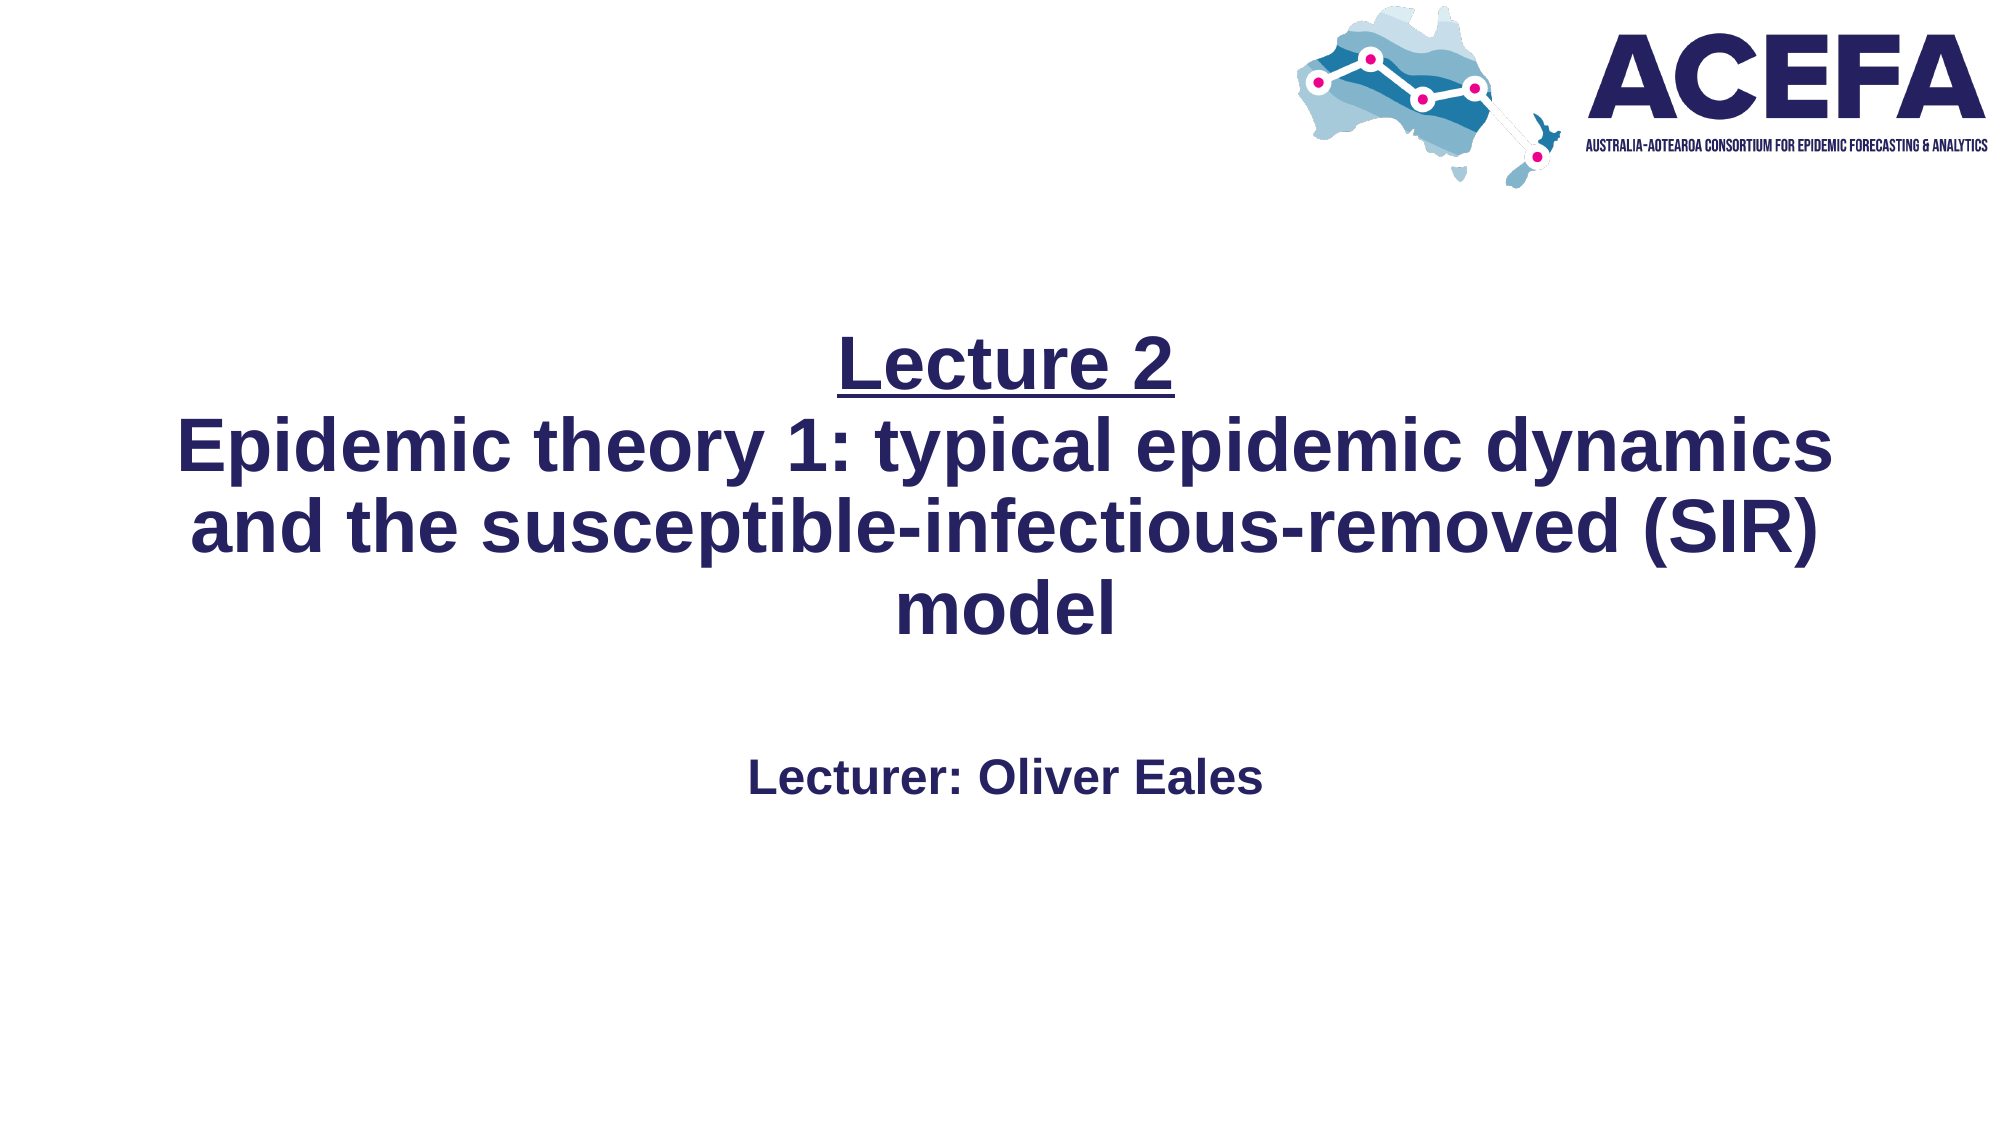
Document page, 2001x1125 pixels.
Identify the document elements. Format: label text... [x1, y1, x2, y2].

subtitle Lecturer: Oliver Eales [255, 743, 1756, 828]
title Lecture 2 Epidemic theory 1: typical epidemic dynamics and the susceptible-infectious-removed (SIR) model [150, 315, 1862, 659]
picture [1283, 0, 2000, 193]
